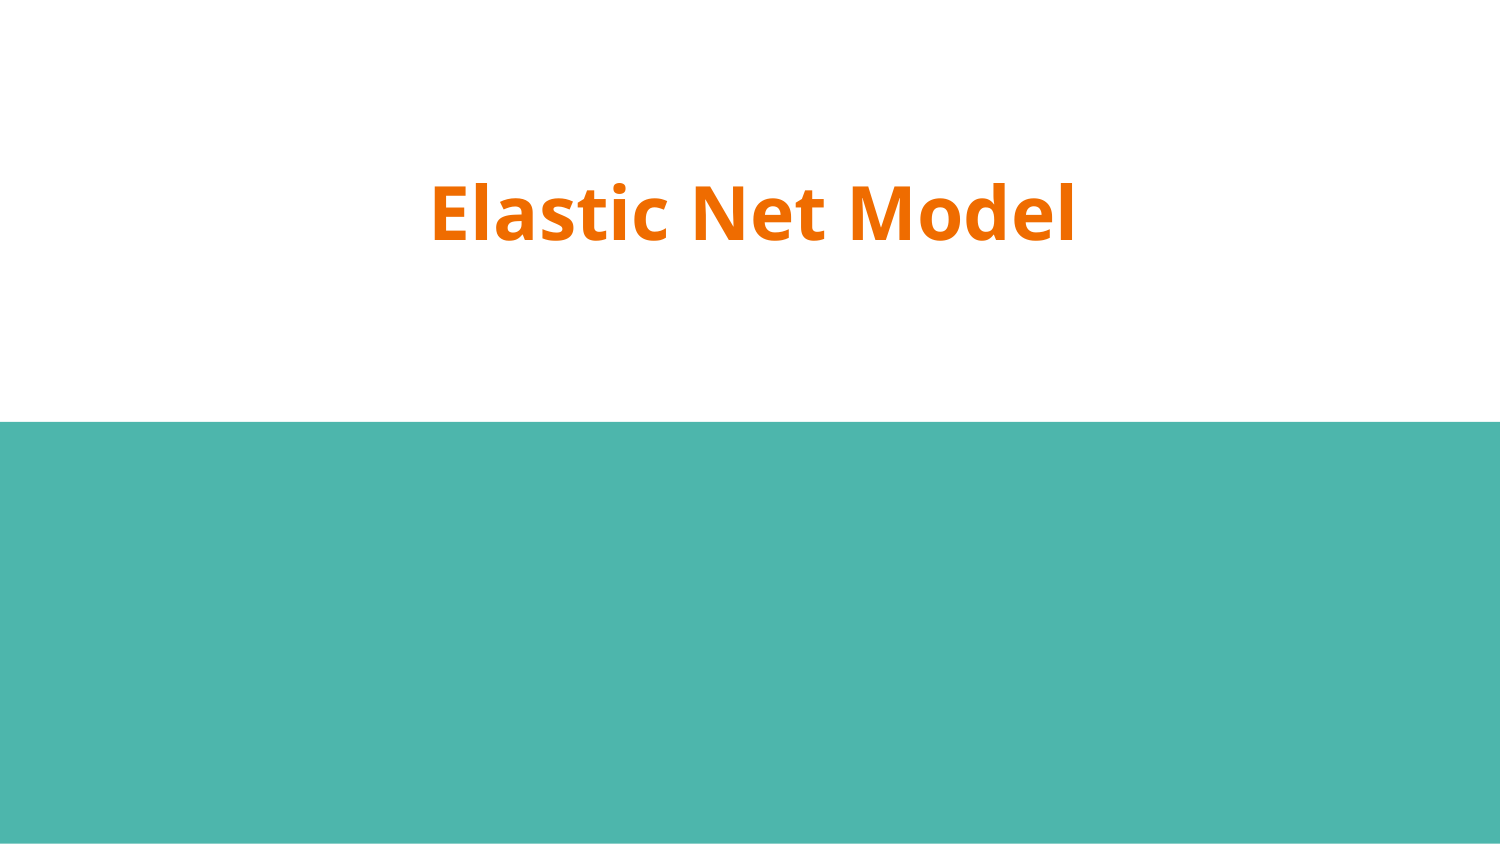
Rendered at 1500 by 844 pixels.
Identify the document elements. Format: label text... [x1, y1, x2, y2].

title Elastic Net Model [51, 133, 1458, 289]
